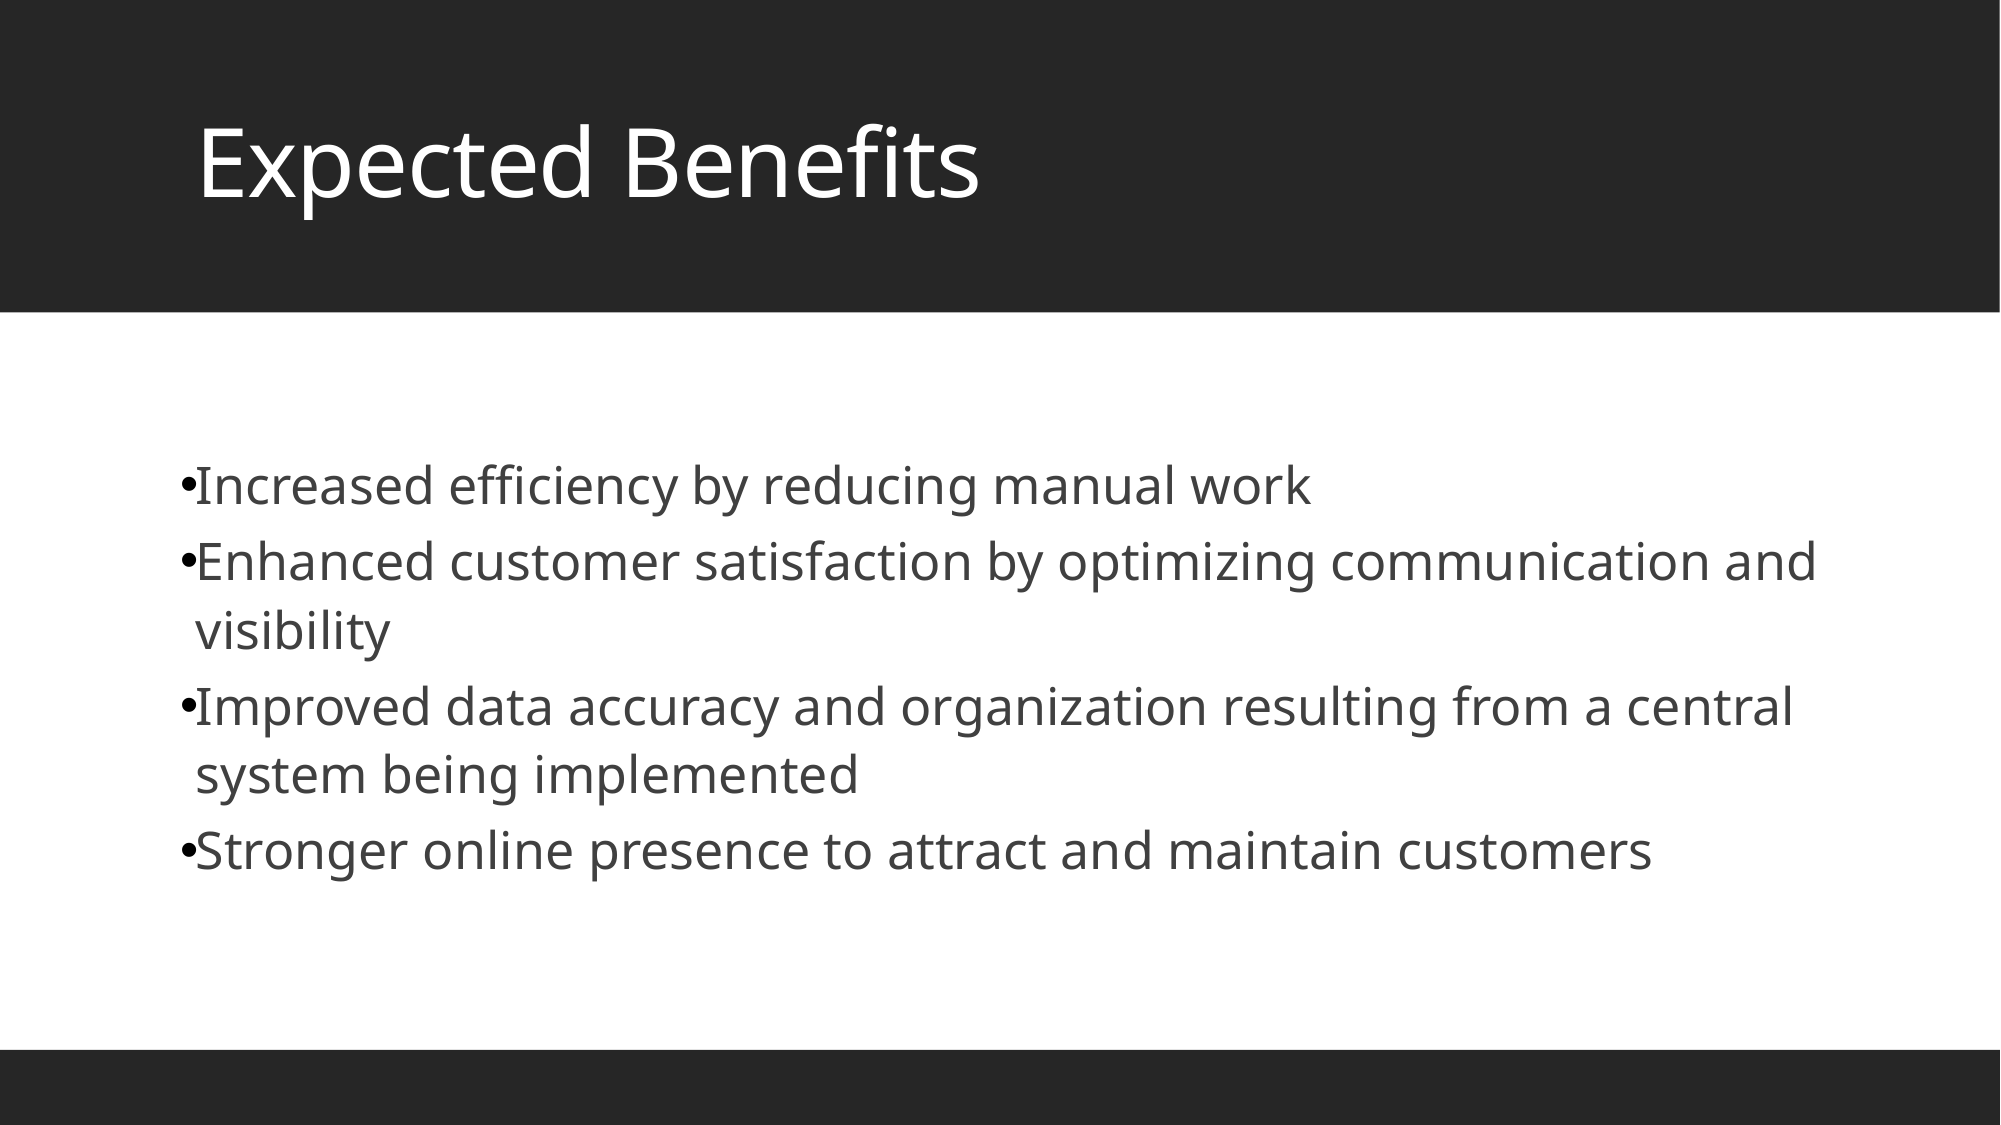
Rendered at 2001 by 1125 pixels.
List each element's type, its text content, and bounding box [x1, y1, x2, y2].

text_box [0, 314, 2000, 1049]
list Increased efficiency by reducing manual work Enhanced customer satisfaction by optimizing communication and visibility Improved data accuracy and organization resulting from a central system being implemented Stronger online presence to attract and maintain customers [179, 438, 1830, 963]
title Expected Benefits [180, 47, 1830, 285]
text_box [0, 1049, 2000, 1125]
text_box [0, 0, 2000, 314]
